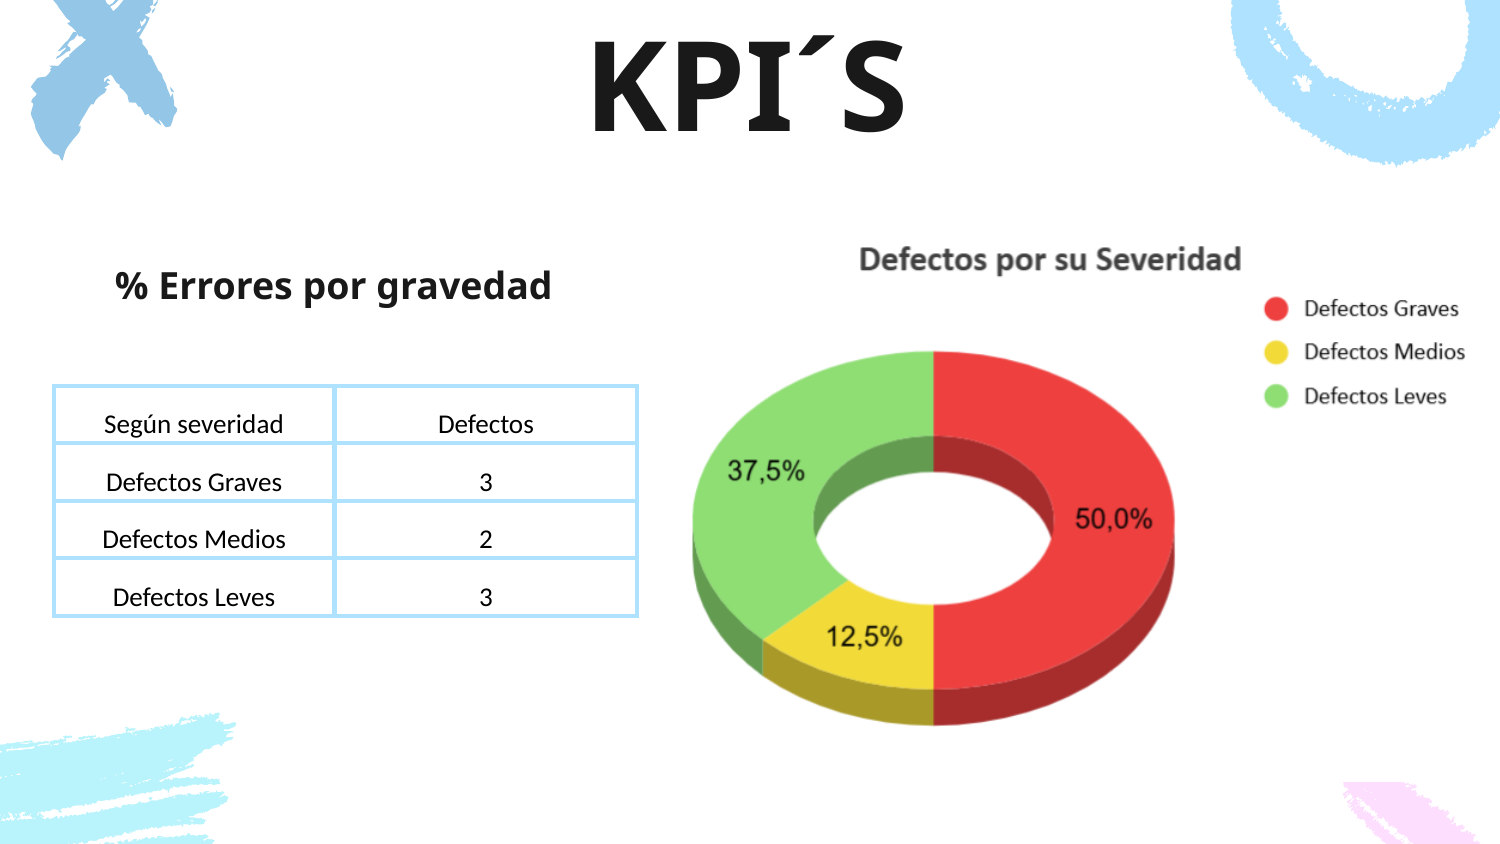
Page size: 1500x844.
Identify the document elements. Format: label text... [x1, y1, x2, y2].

table_cell 3 [337, 445, 635, 499]
picture [663, 220, 1484, 782]
table_header Según severidad [56, 388, 332, 441]
table_cell Defectos Leves [56, 560, 332, 614]
text_box % Errores por gravedad [4, 247, 658, 353]
table_cell 3 [337, 560, 635, 614]
table_header Defectos [337, 388, 635, 441]
text_box KPI´S [0, 6, 1497, 157]
table_cell 2 [337, 503, 635, 556]
table_cell Defectos Graves [56, 445, 332, 499]
table_cell Defectos Medios [56, 503, 332, 556]
